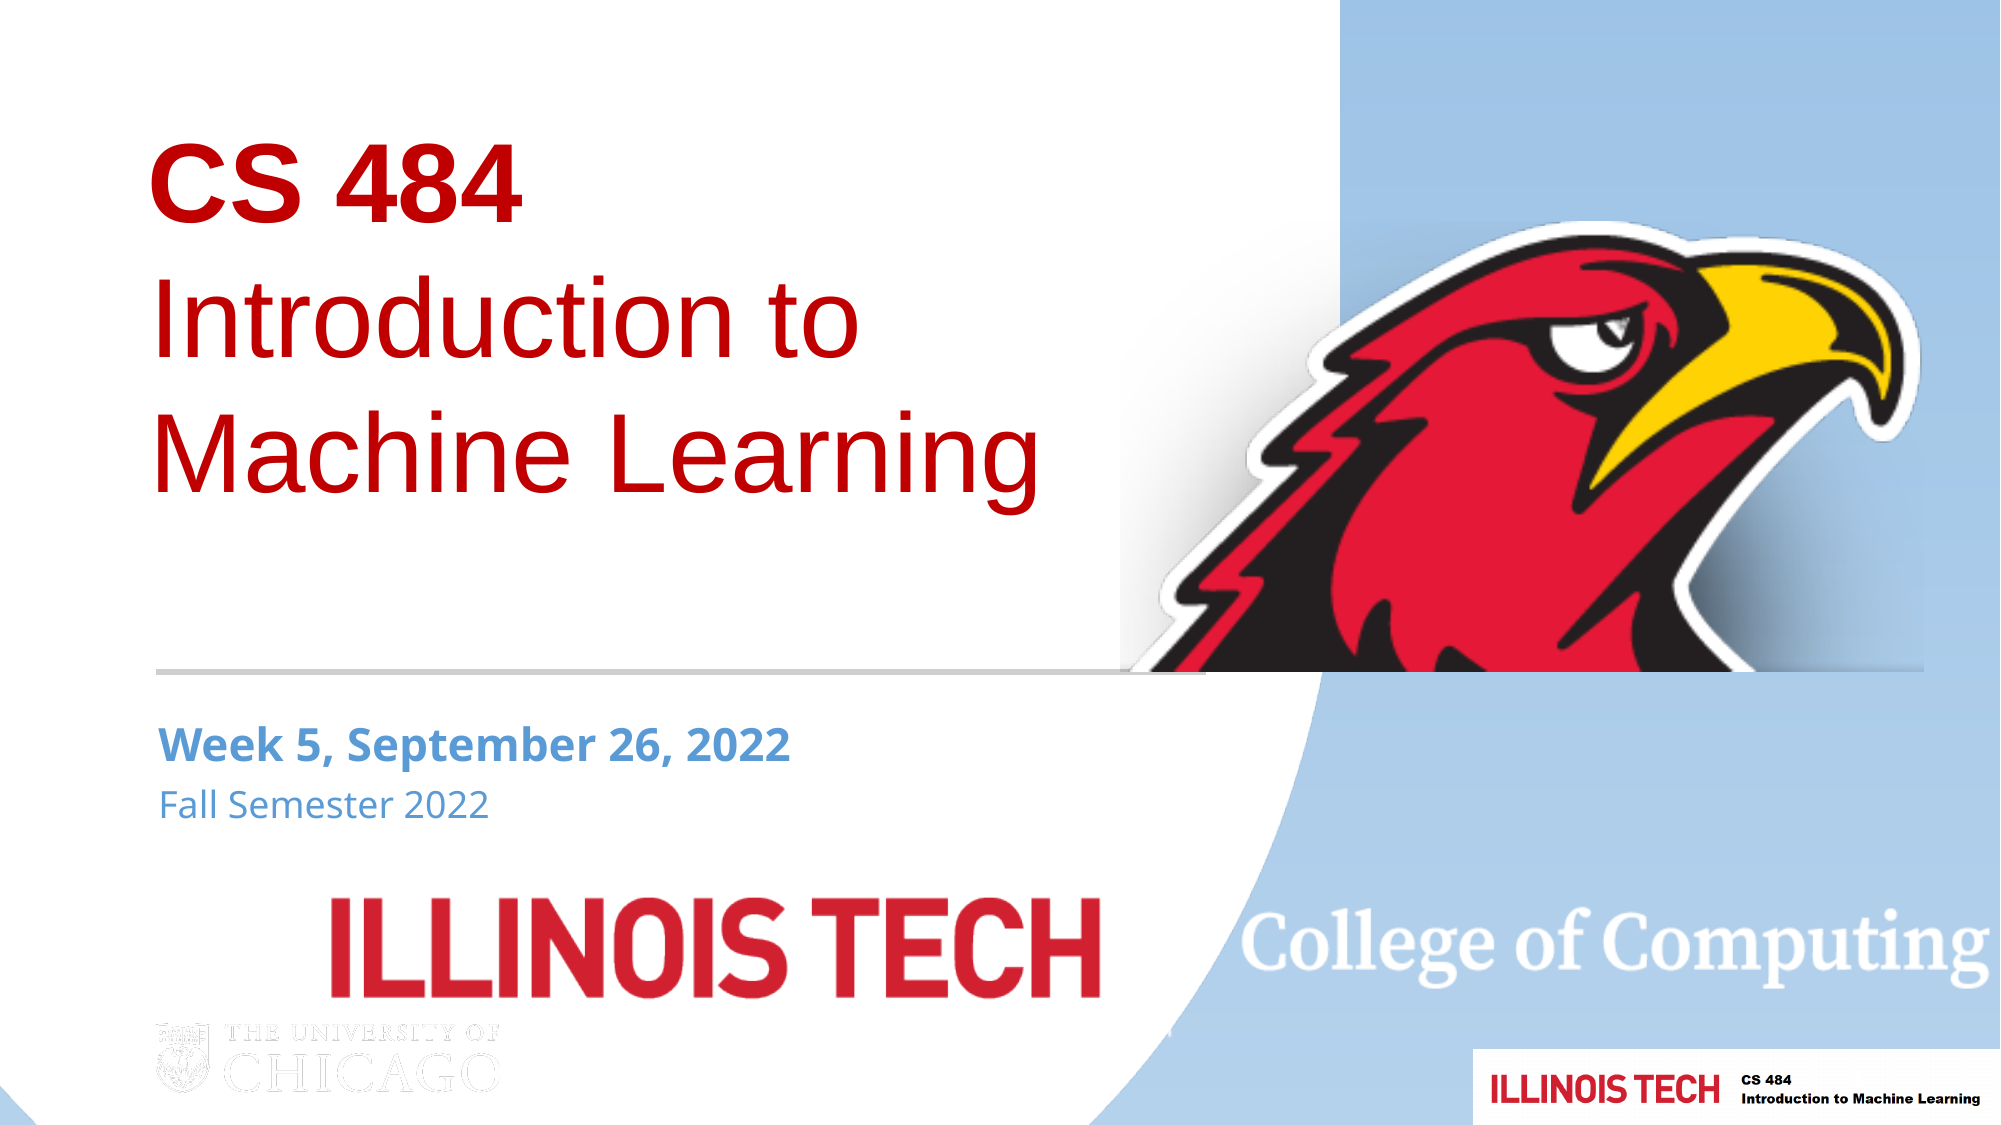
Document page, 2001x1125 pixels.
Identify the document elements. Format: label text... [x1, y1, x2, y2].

picture [0, 0, 2001, 1125]
slide_number 1 [1412, 1046, 1880, 1107]
text_box CS 484 Introduction to Machine Learning [133, 69, 1240, 522]
text_box Week 5, September 26, 2022 Fall Semester 2022 [143, 694, 1251, 893]
